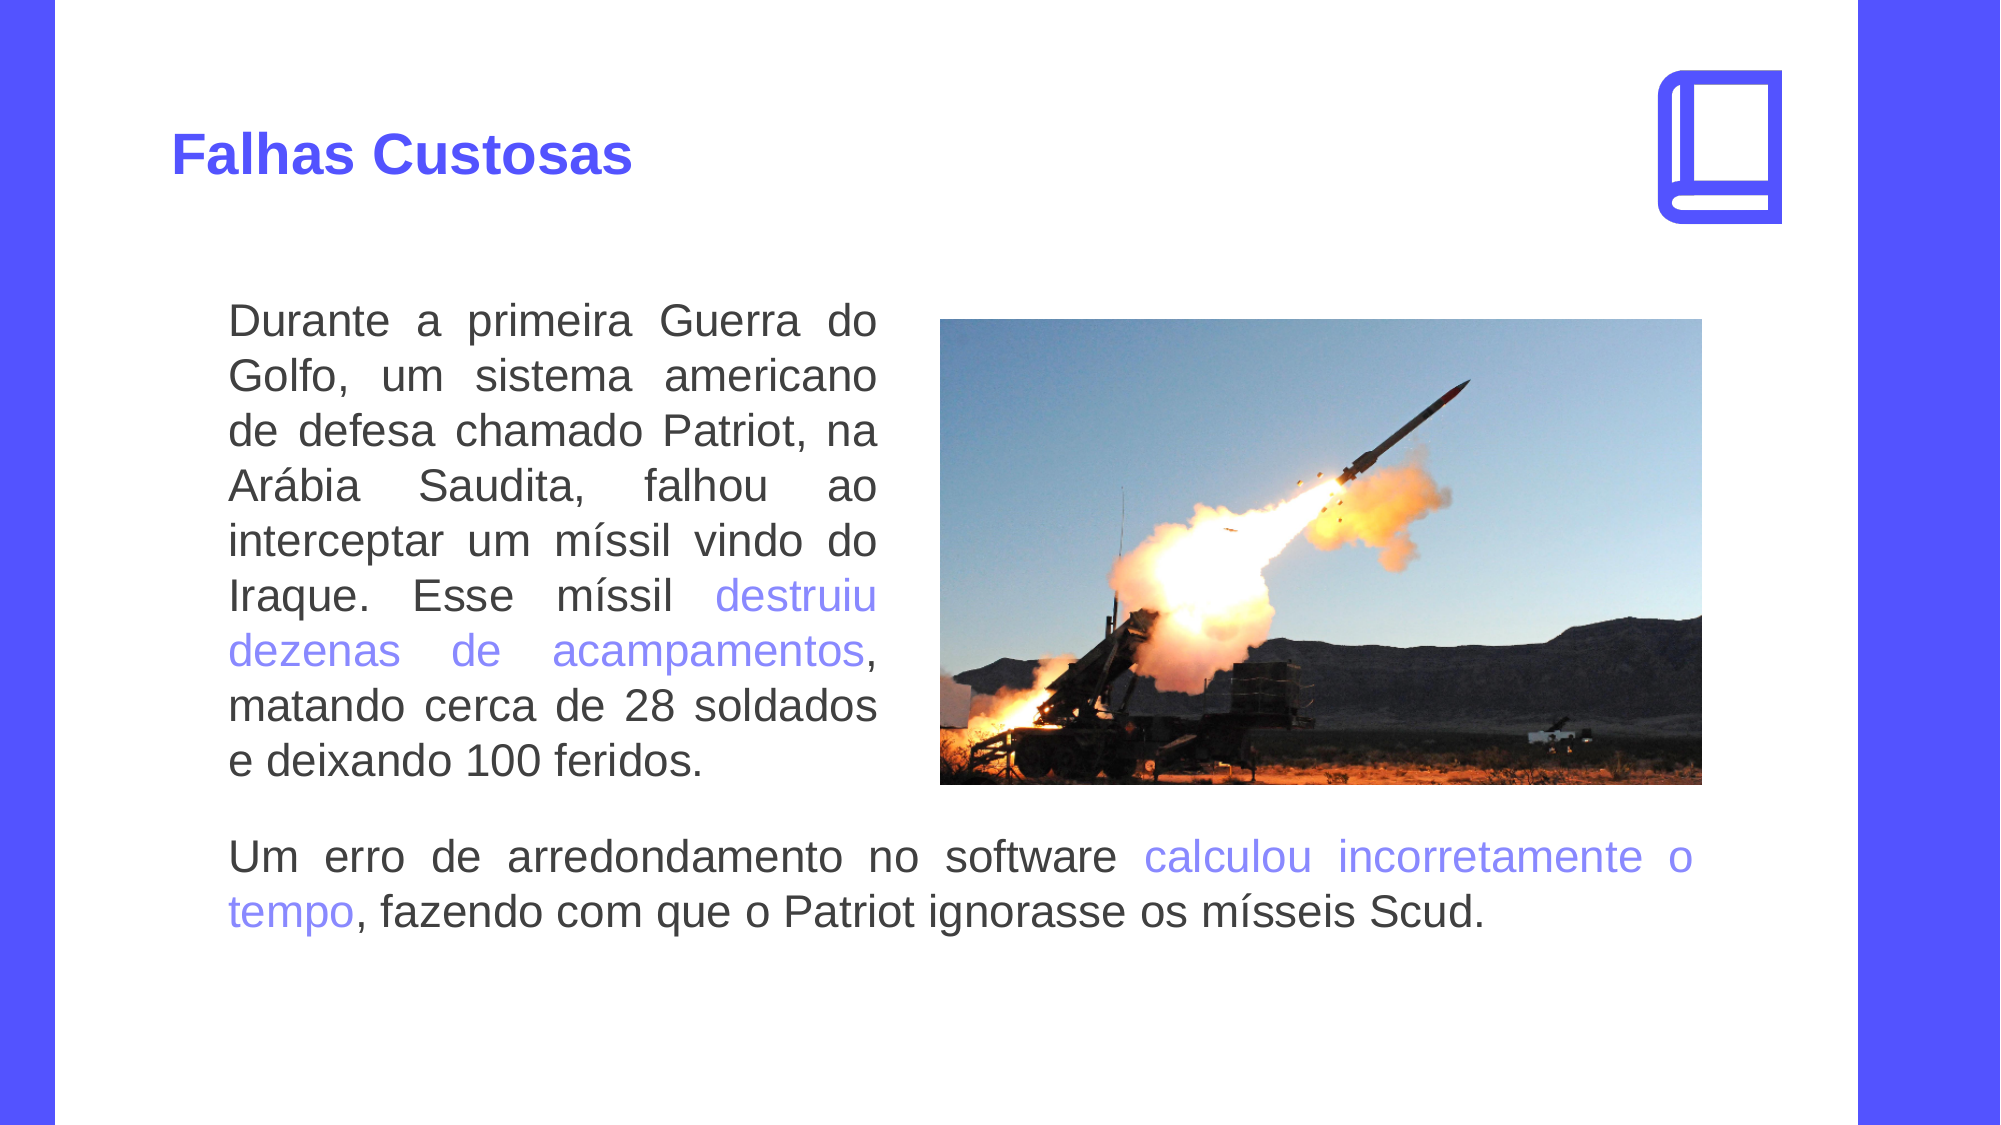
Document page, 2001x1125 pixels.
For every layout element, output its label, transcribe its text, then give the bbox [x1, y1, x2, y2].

text_box Durante a primeira Guerra do Golfo, um sistema americano de defesa chamado Patriot, na Arábia Saudita, falhou ao interceptar um míssil vindo do Iraque. Esse míssil destruiu dezenas de acampamentos, matando cerca de 28 soldados e deixando 100 feridos. [208, 271, 899, 806]
text_box Um erro de arredondamento no software calculou incorretamente o tempo, fazendo com que o Patriot ignorasse os mísseis Scud. [208, 806, 1715, 962]
picture [1655, 69, 1783, 225]
text_box [1858, 0, 2000, 1125]
text_box [0, 0, 55, 1125]
picture [940, 319, 1702, 785]
text_box Falhas Custosas [156, 117, 965, 202]
